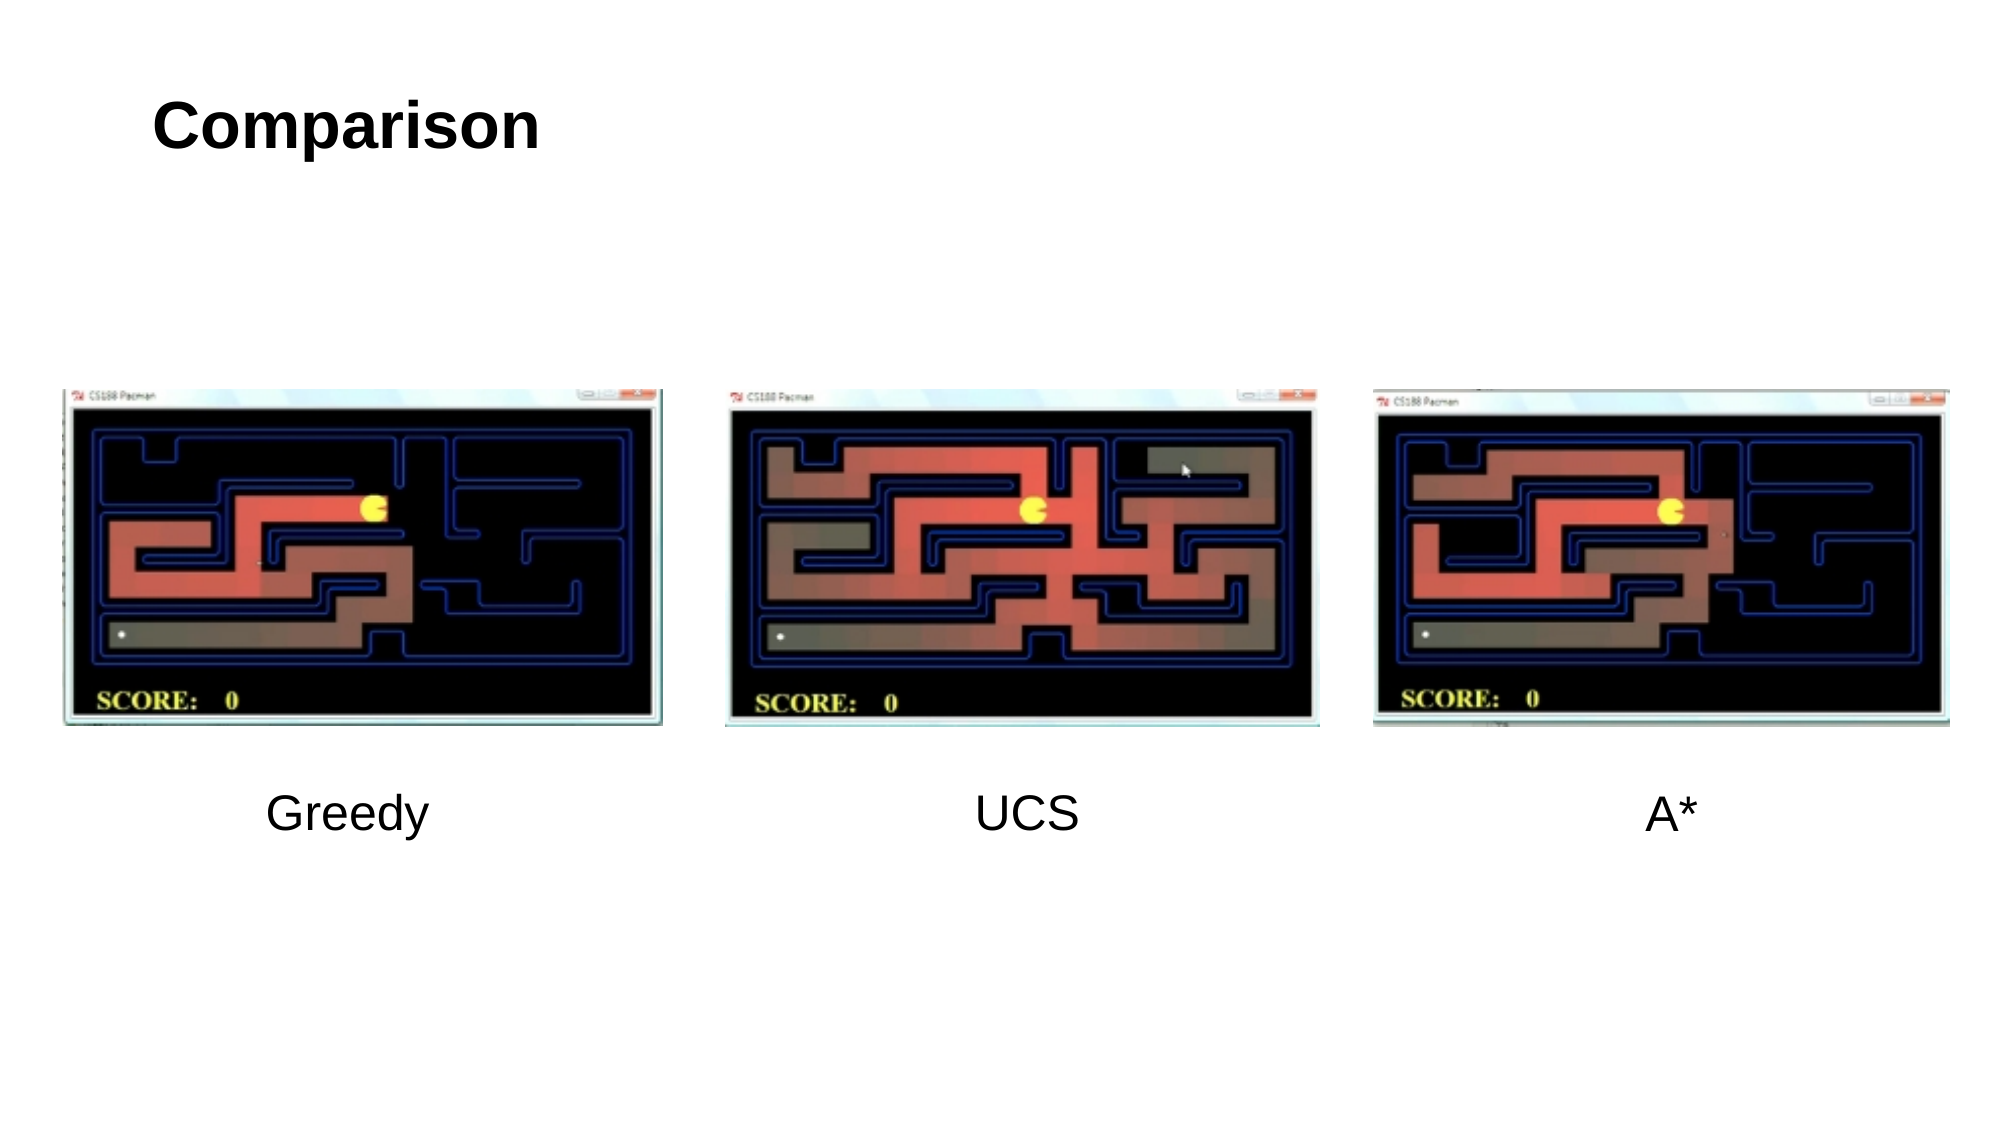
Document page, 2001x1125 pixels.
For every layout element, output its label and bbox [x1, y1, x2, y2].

picture [62, 389, 663, 726]
title [137, 59, 1863, 194]
text_box [1630, 773, 1714, 849]
picture [1373, 389, 1950, 727]
text_box [250, 773, 445, 849]
picture [724, 389, 1320, 727]
text_box [959, 773, 1095, 849]
